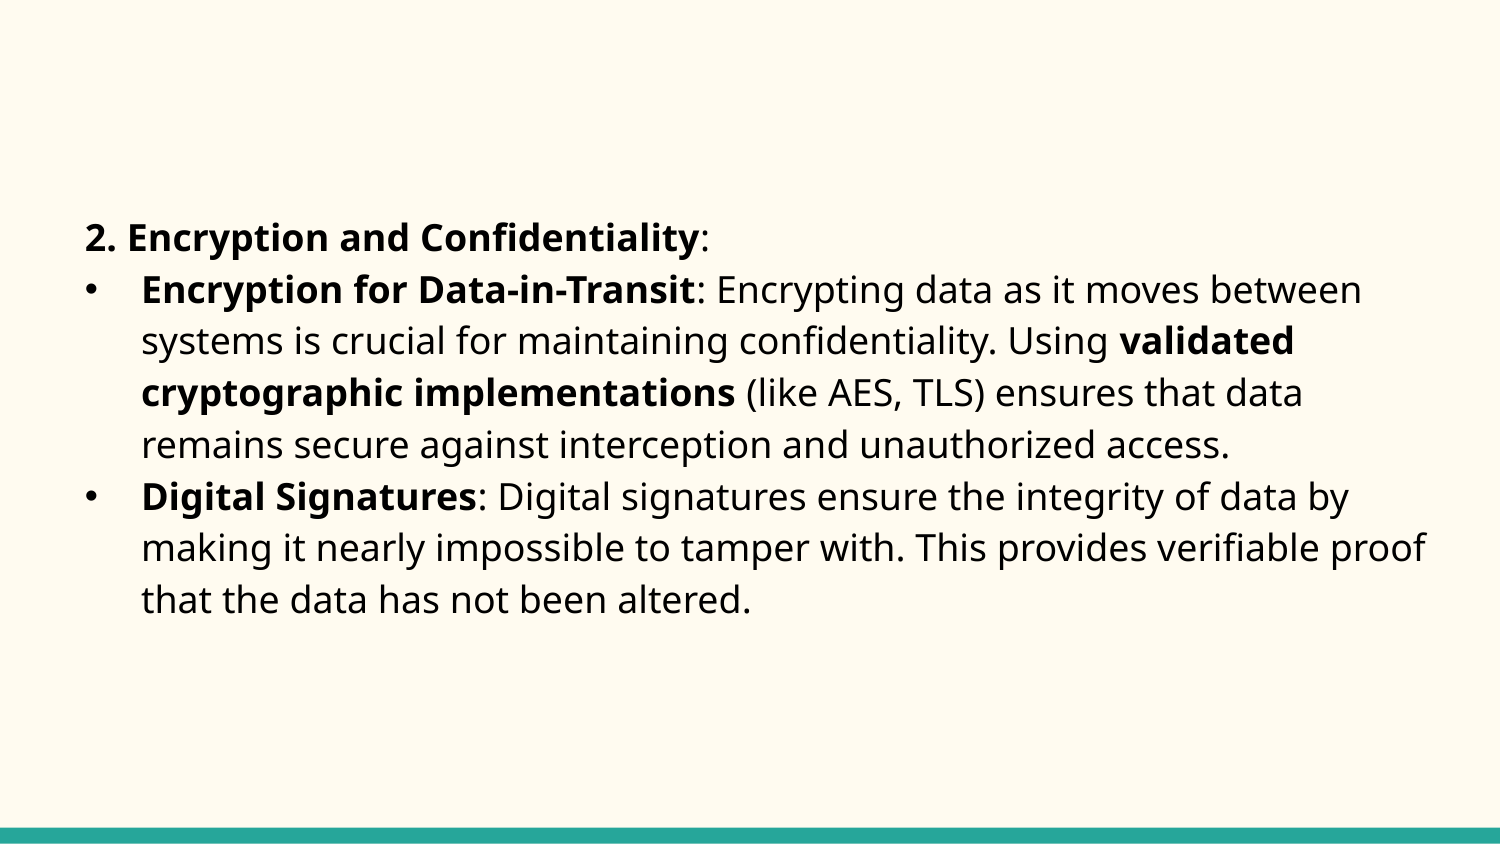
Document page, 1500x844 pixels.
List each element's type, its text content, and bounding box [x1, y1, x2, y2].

list 2. Encryption and Confidentiality: Encryption for Data-in-Transit: Encrypting data as it moves between systems is crucial for maintaining confidentiality. Using validated cryptographic implementations (like AES, TLS) ensures that data remains secure against interception and unauthorized access. Digital Signatures: Digital signatures ensure the integrity of data by making it nearly impossible to tamper with. This provides verifiable proof that the data has not been altered. [51, 192, 1449, 750]
